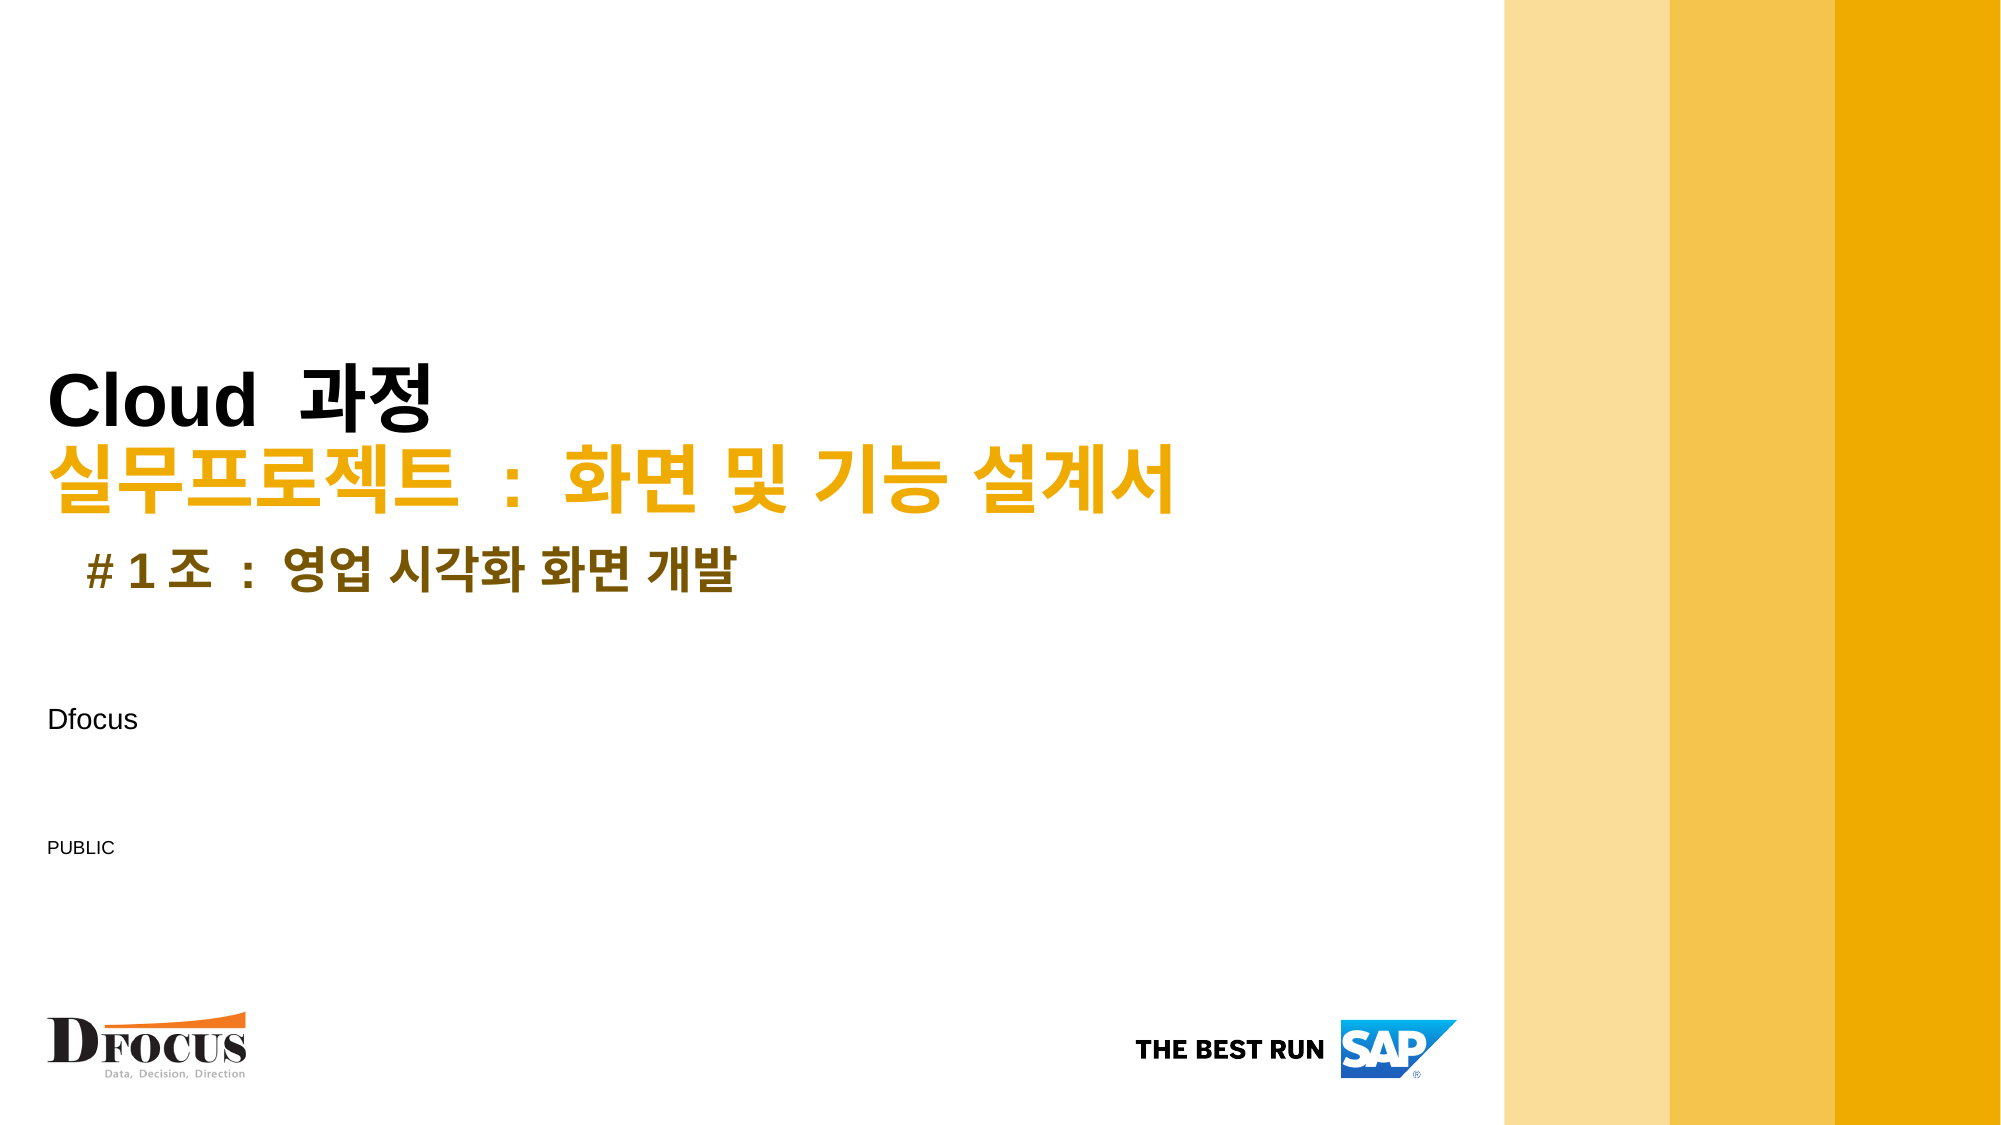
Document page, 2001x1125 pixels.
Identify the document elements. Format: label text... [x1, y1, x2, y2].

picture [47, 1011, 246, 1079]
subtitle Dfocus [47, 700, 1458, 771]
title Cloud 과정 실무프로젝트 : 화면 및 기능 설계서 # 1조 : 영업 시각화 화면 개발 [47, 361, 1458, 526]
picture [1135, 1019, 1458, 1079]
